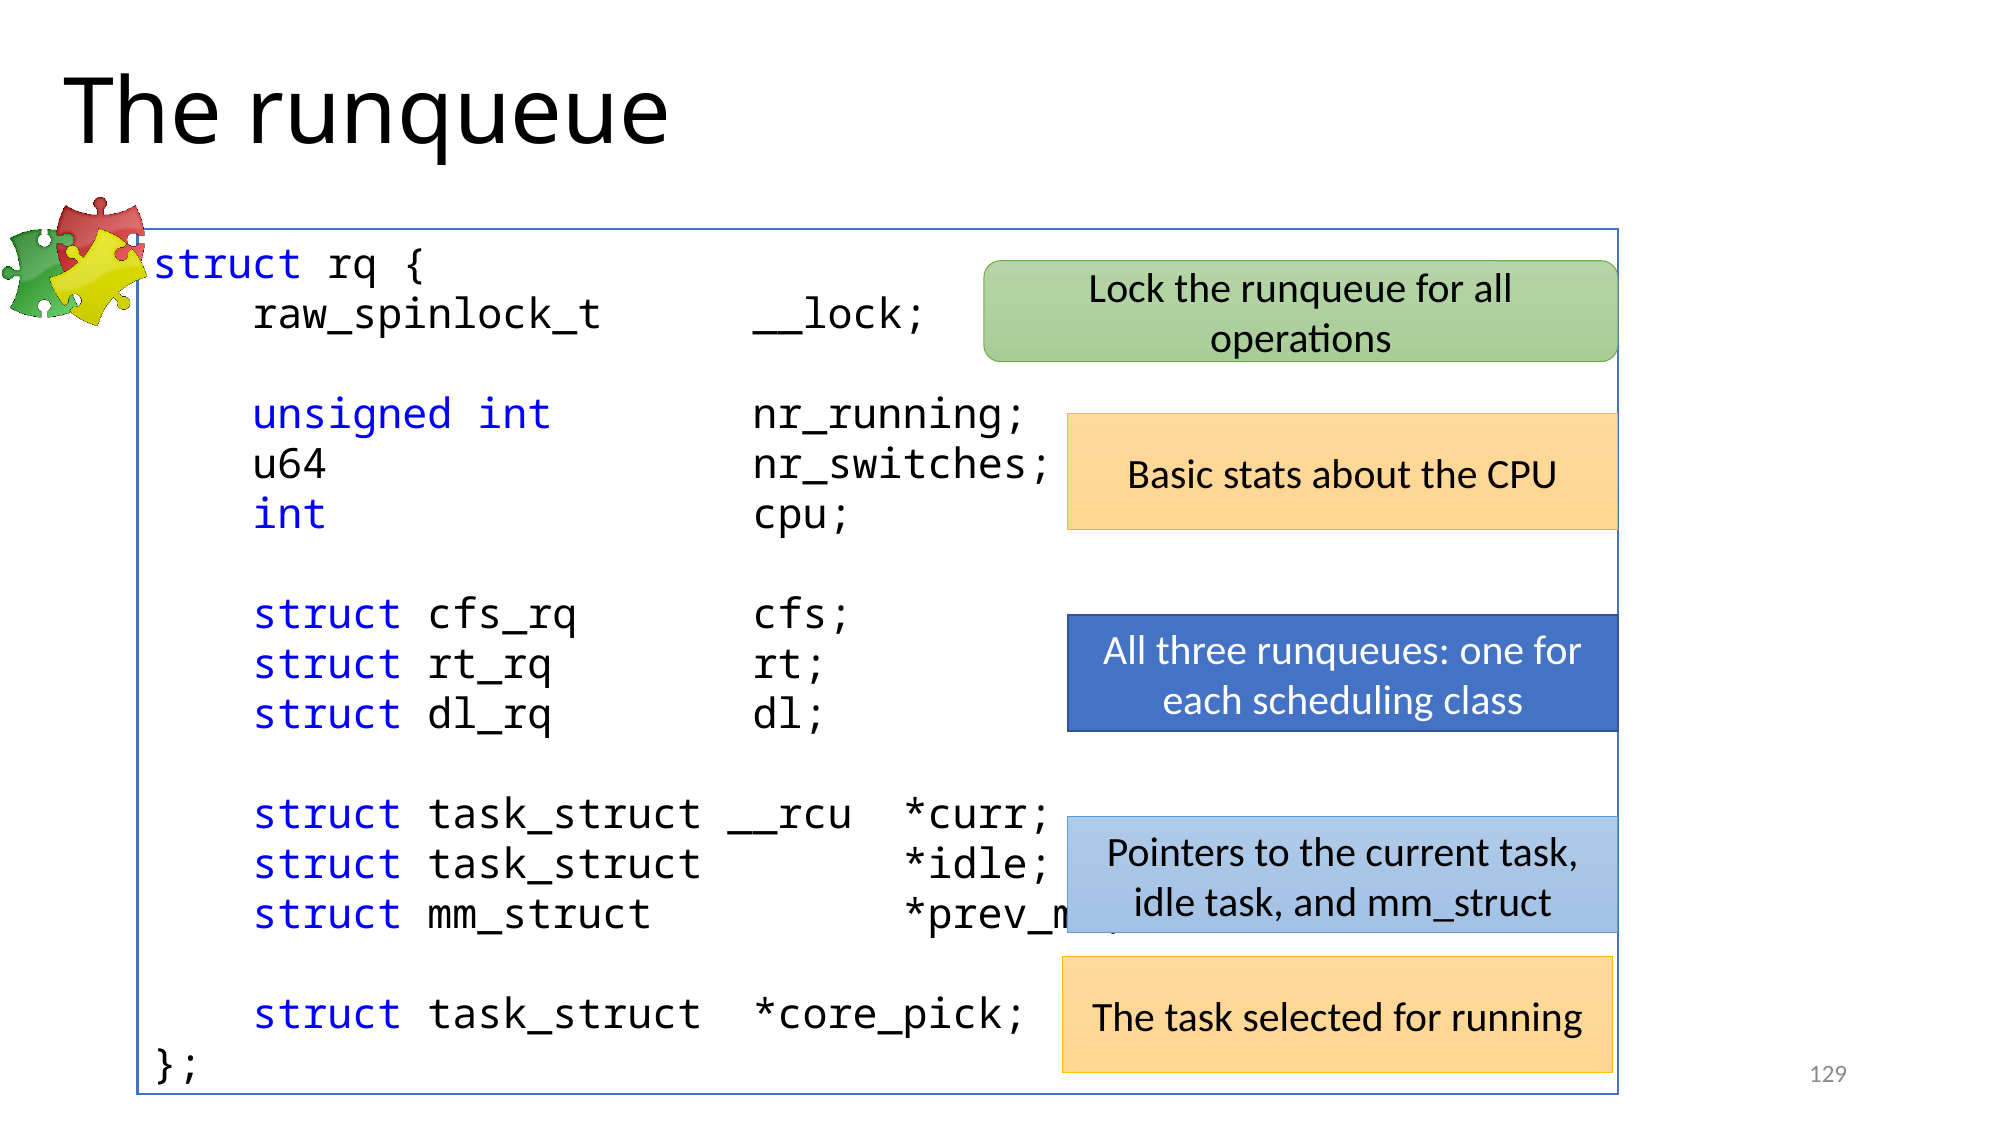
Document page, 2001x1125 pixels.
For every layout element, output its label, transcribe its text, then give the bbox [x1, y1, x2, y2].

text_box Basic stats about the CPU [1067, 413, 1618, 530]
text_box All three runqueues: one for each scheduling class [1067, 614, 1619, 732]
footer (c) Smruti R. Sarangi, 2023 [662, 1095, 1338, 1103]
text_box Pointers to the current task, idle task, and mm_struct [1067, 816, 1618, 933]
text_box The task selected for running [1062, 956, 1613, 1073]
text_box Lock the runqueue for all operations [983, 260, 1619, 363]
picture [0, 195, 147, 327]
slide_number 129 [1412, 1042, 1863, 1103]
text_box struct rq { raw_spinlock_t __lock; unsigned int nr_running; u64 nr_switches; int cpu; struct cfs_rq cfs; struct rt_rq rt; struct dl_rq dl; struct task_struct __rcu *curr; struct task_struct *idle; struct mm_struct *prev_mm; struct task_struct *core_pick; }; [136, 228, 1619, 1095]
title The runqueue [48, 4, 1774, 223]
